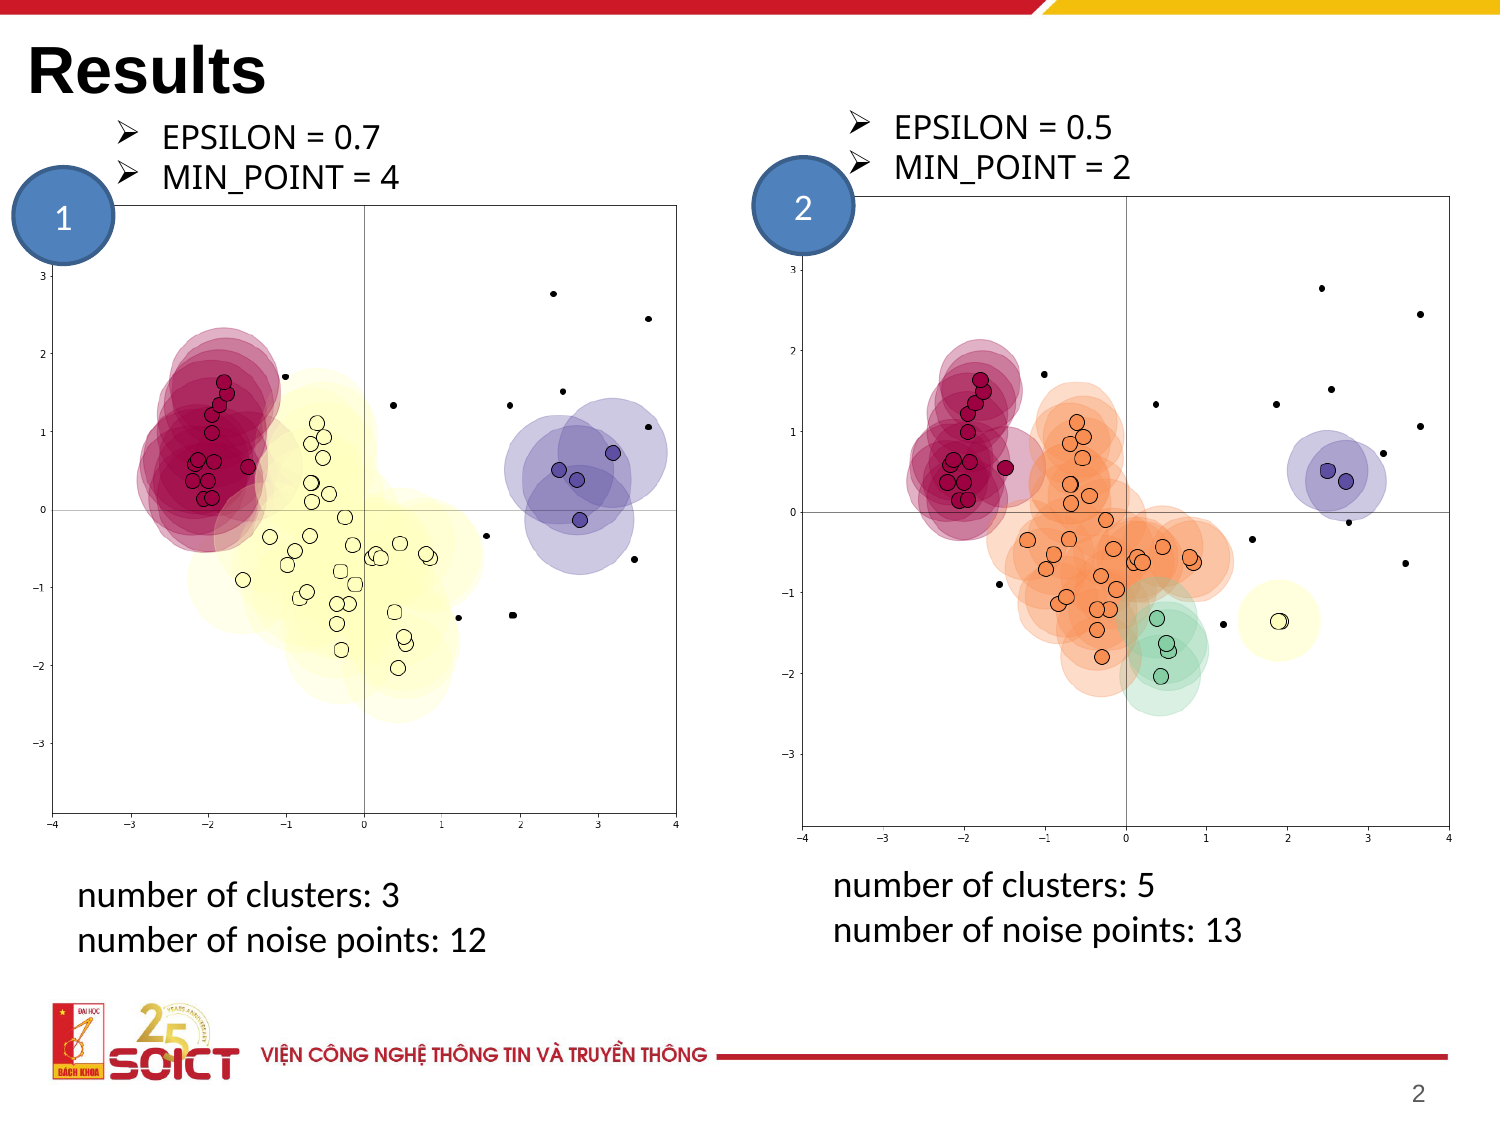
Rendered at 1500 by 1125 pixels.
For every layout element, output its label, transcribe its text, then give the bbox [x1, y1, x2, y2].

text_box number of clusters: 3 number of noise points: 12 [62, 862, 813, 968]
picture [0, 0, 1500, 1085]
text_box EPSILON = 0.5 MIN_POINT = 2 [832, 99, 1457, 189]
text_box EPSILON = 0.7 MIN_POINT = 4 [99, 109, 725, 204]
text_box number of clusters: 5 number of noise points: 13 [818, 852, 1500, 958]
text_box 2 [1405, 1077, 1439, 1108]
title Results [24, 24, 1159, 215]
text_box 2 [751, 155, 853, 244]
text_box 1 [11, 164, 112, 243]
